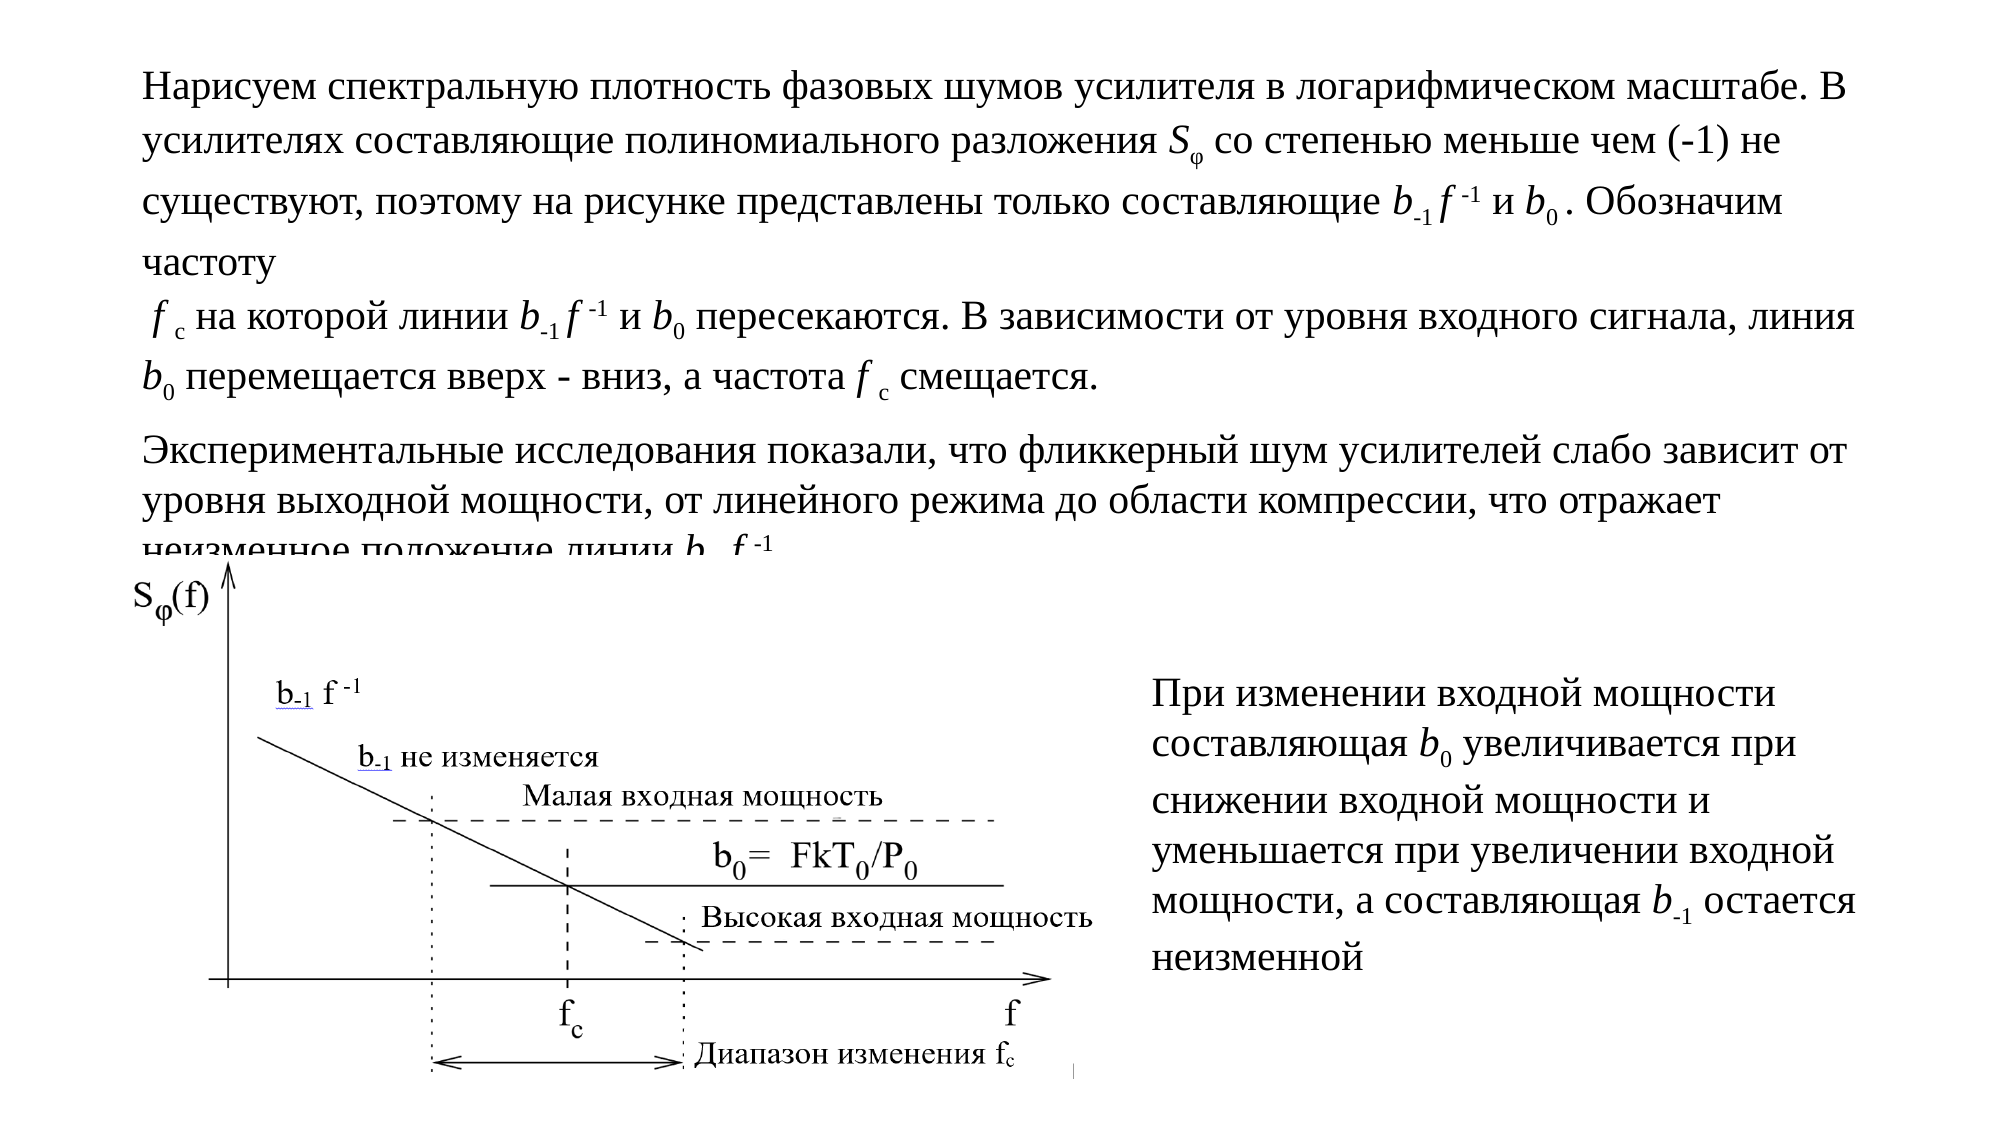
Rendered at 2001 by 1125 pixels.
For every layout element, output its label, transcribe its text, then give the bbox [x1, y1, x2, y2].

text_box Нарисуем спектральную плотность фазовых шумов усилителя в логарифмическом масштабе. В усилителях составляющие полиномиального разложения Sφ со степенью меньше чем (-1) не существуют, поэтому на рисунке представлены только составляющие b-1 f -1 и b0 . Обозначим частоту f с на которой линии b-1 f -1 и b0 пересекаются. В зависимости от уровня входного сигнала, линия b0 перемещается вверх - вниз, а частота f с смещается. Экспериментальные исследования показали, что фликкерный шум усилителей слабо зависит от уровня выходной мощности, от линейного режима до области компрессии, что отражает неизменное положение линии b-1 f -1. [127, 47, 1890, 587]
text_box При изменении входной мощности составляющая b0 увеличивается при снижении входной мощности и уменьшается при увеличении входной мощности, а составляющая b-1 остается неизменной [1136, 657, 1924, 987]
picture [127, 554, 1102, 1079]
